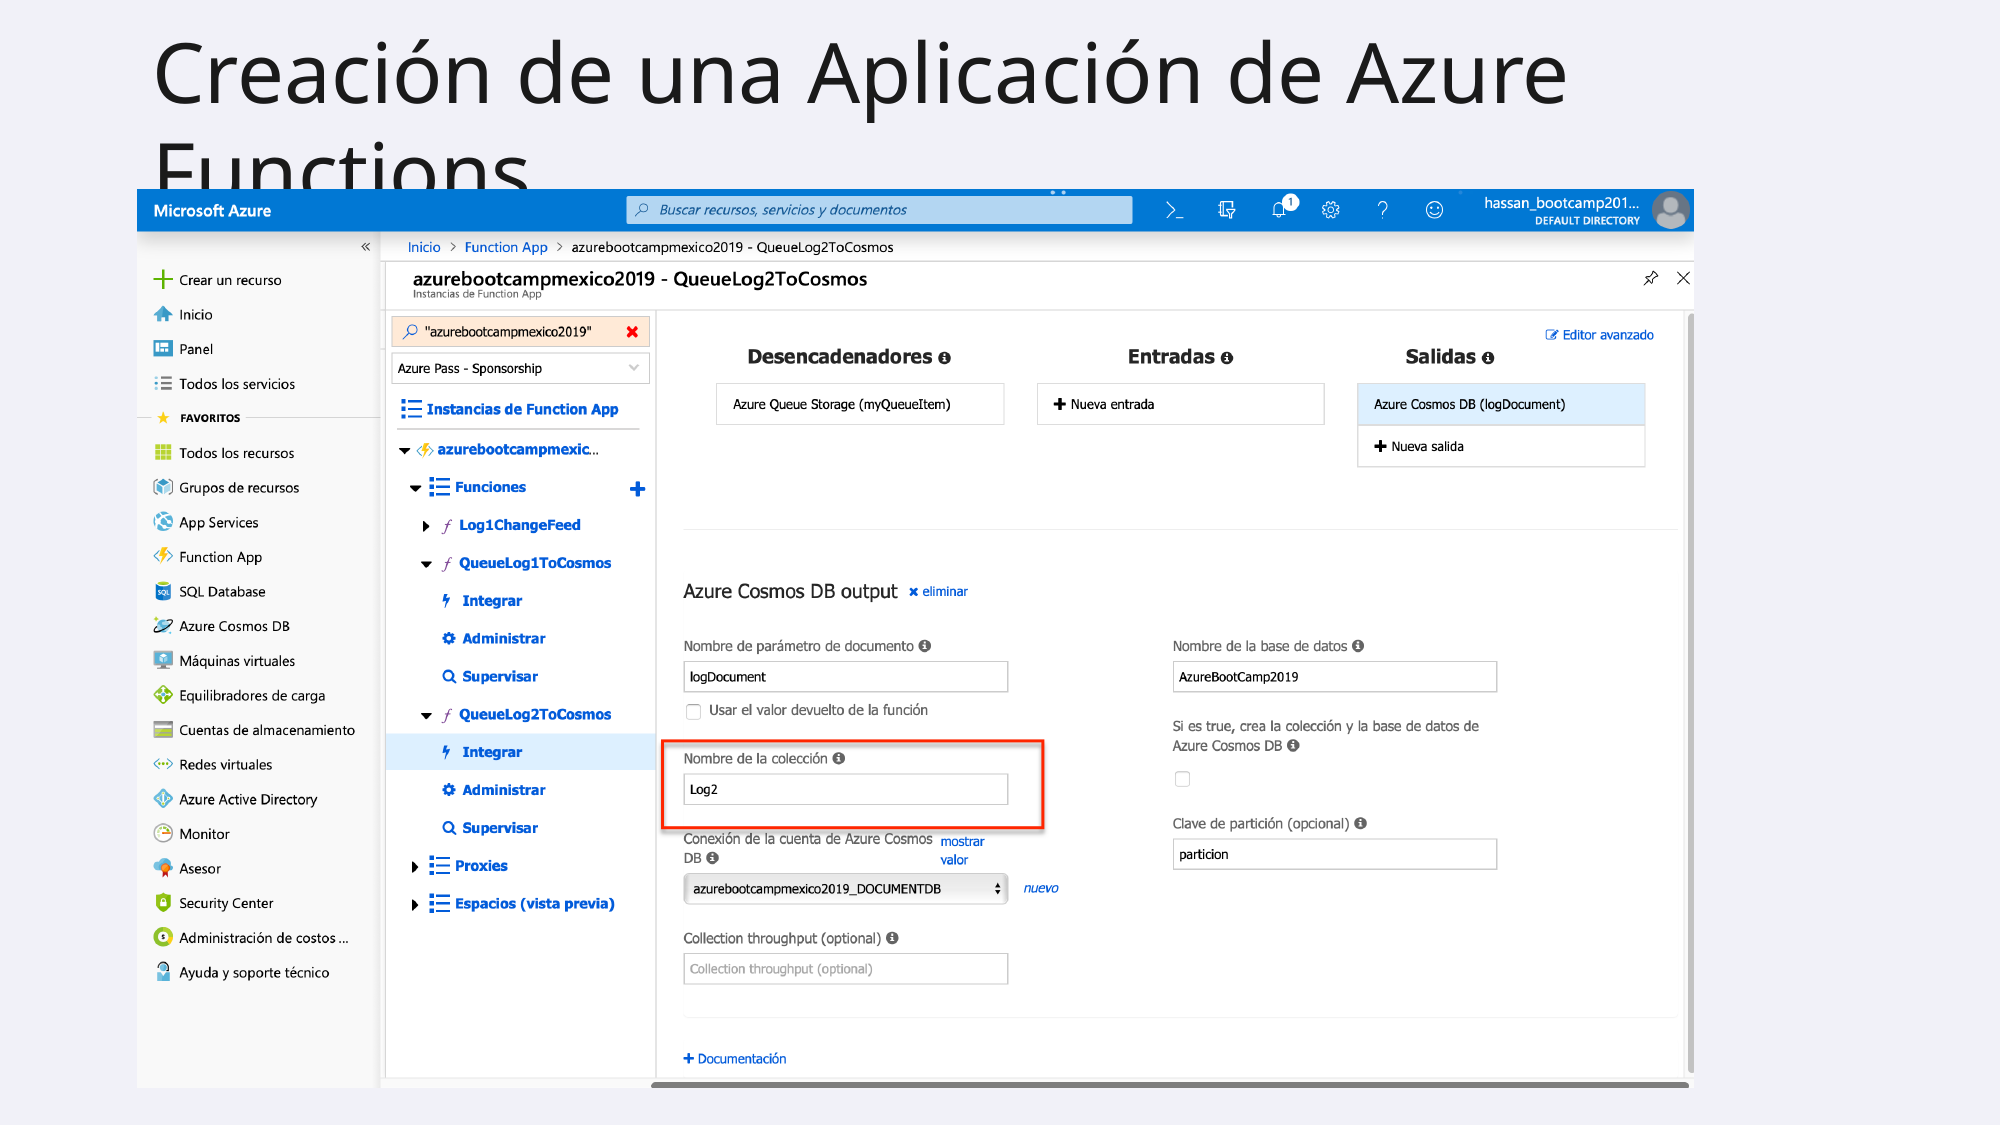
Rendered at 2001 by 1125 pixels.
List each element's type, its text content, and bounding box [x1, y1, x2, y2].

title Creación de una Aplicación de Azure Functions. [137, 34, 1863, 206]
picture [137, 189, 1694, 1088]
